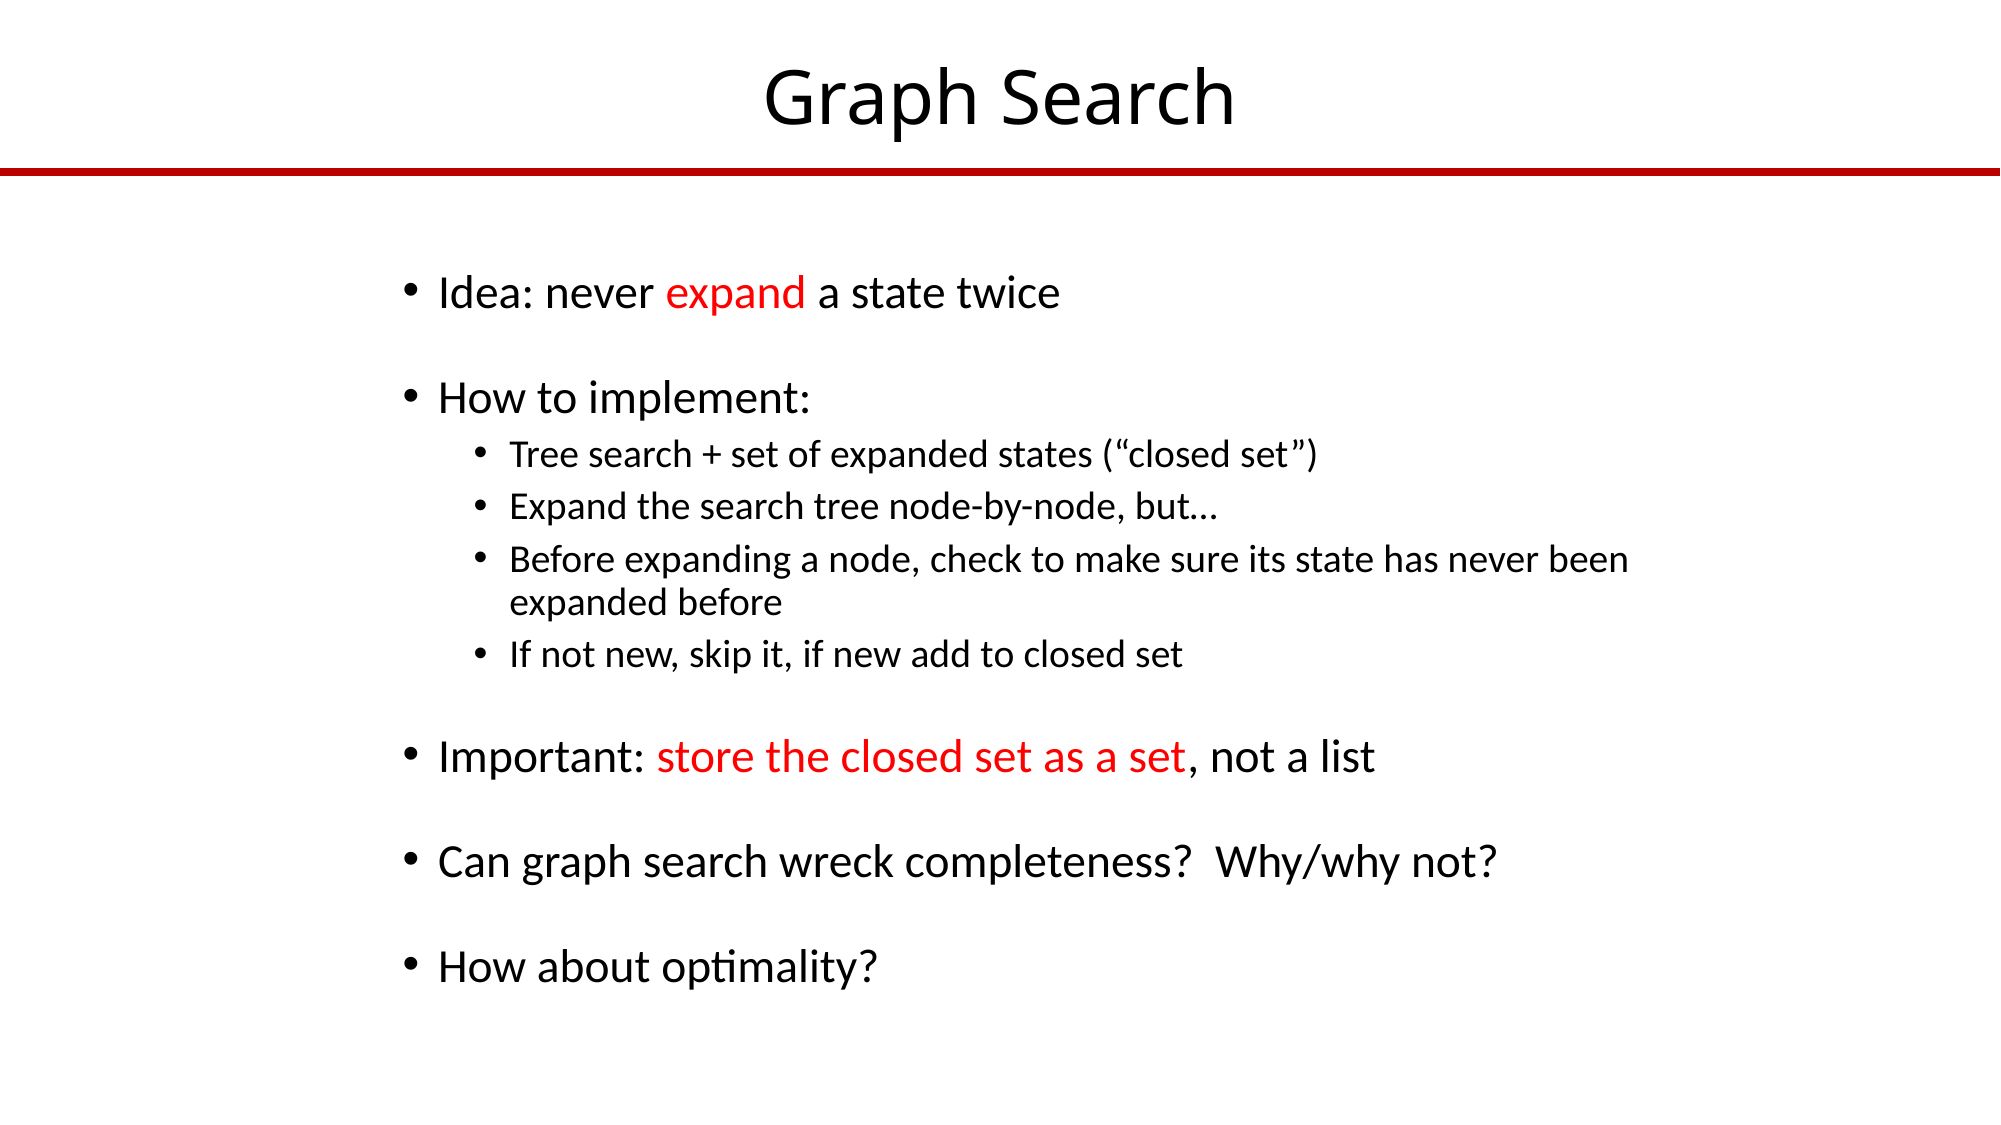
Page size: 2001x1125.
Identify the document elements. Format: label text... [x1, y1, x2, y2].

title Graph Search [137, 50, 1863, 150]
list Idea: never expand a state twice How to implement: Tree search + set of expanded states (“closed set”) Expand the search tree node-by-node, but… Before expanding a node, check to make sure its state has never been expanded before If not new, skip it, if new add to closed set Important: store the closed set as a set, not a list Can graph search wreck completeness? Why/why not? How about optimality? [387, 224, 1725, 1000]
